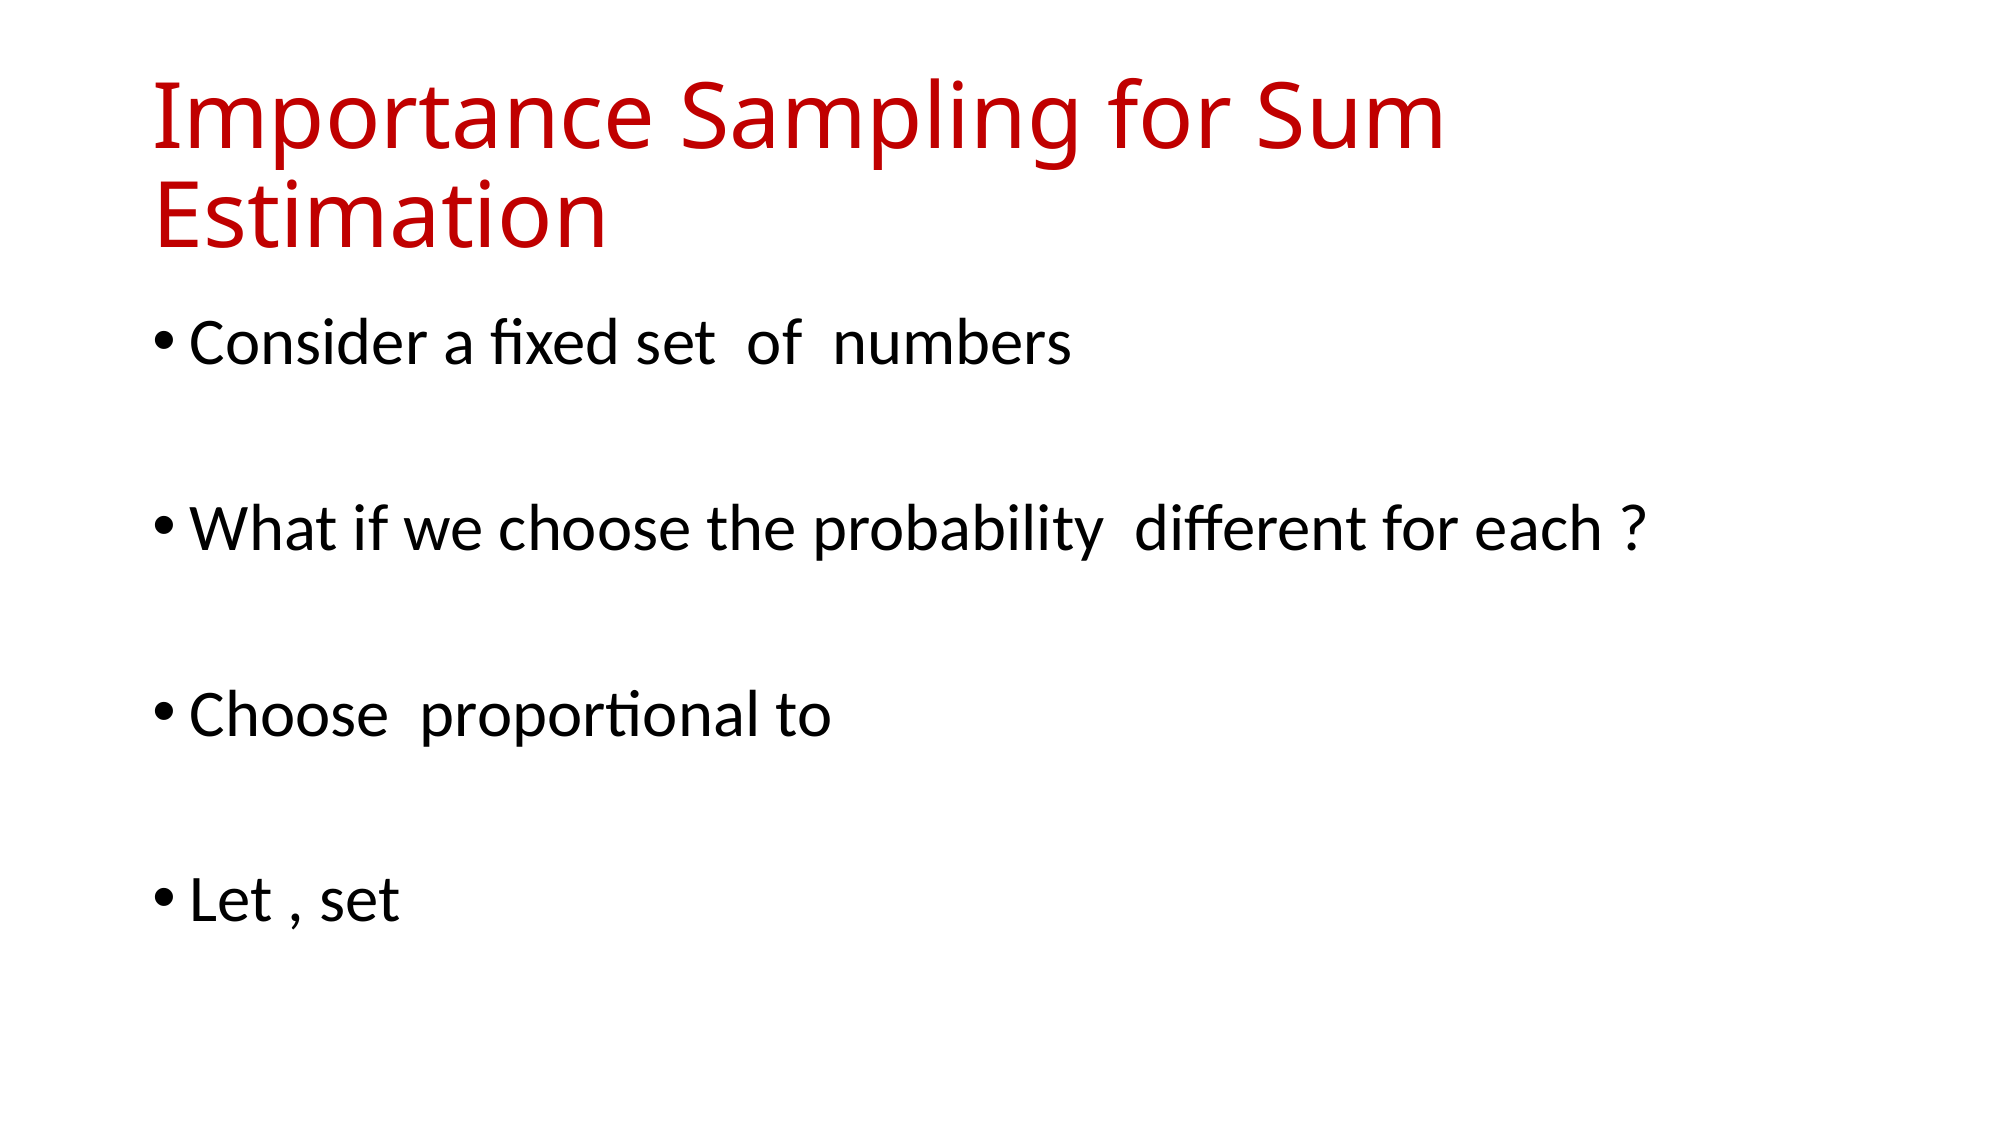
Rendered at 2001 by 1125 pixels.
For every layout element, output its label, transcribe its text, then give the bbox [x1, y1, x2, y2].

title Importance Sampling for Sum Estimation [137, 59, 1863, 278]
